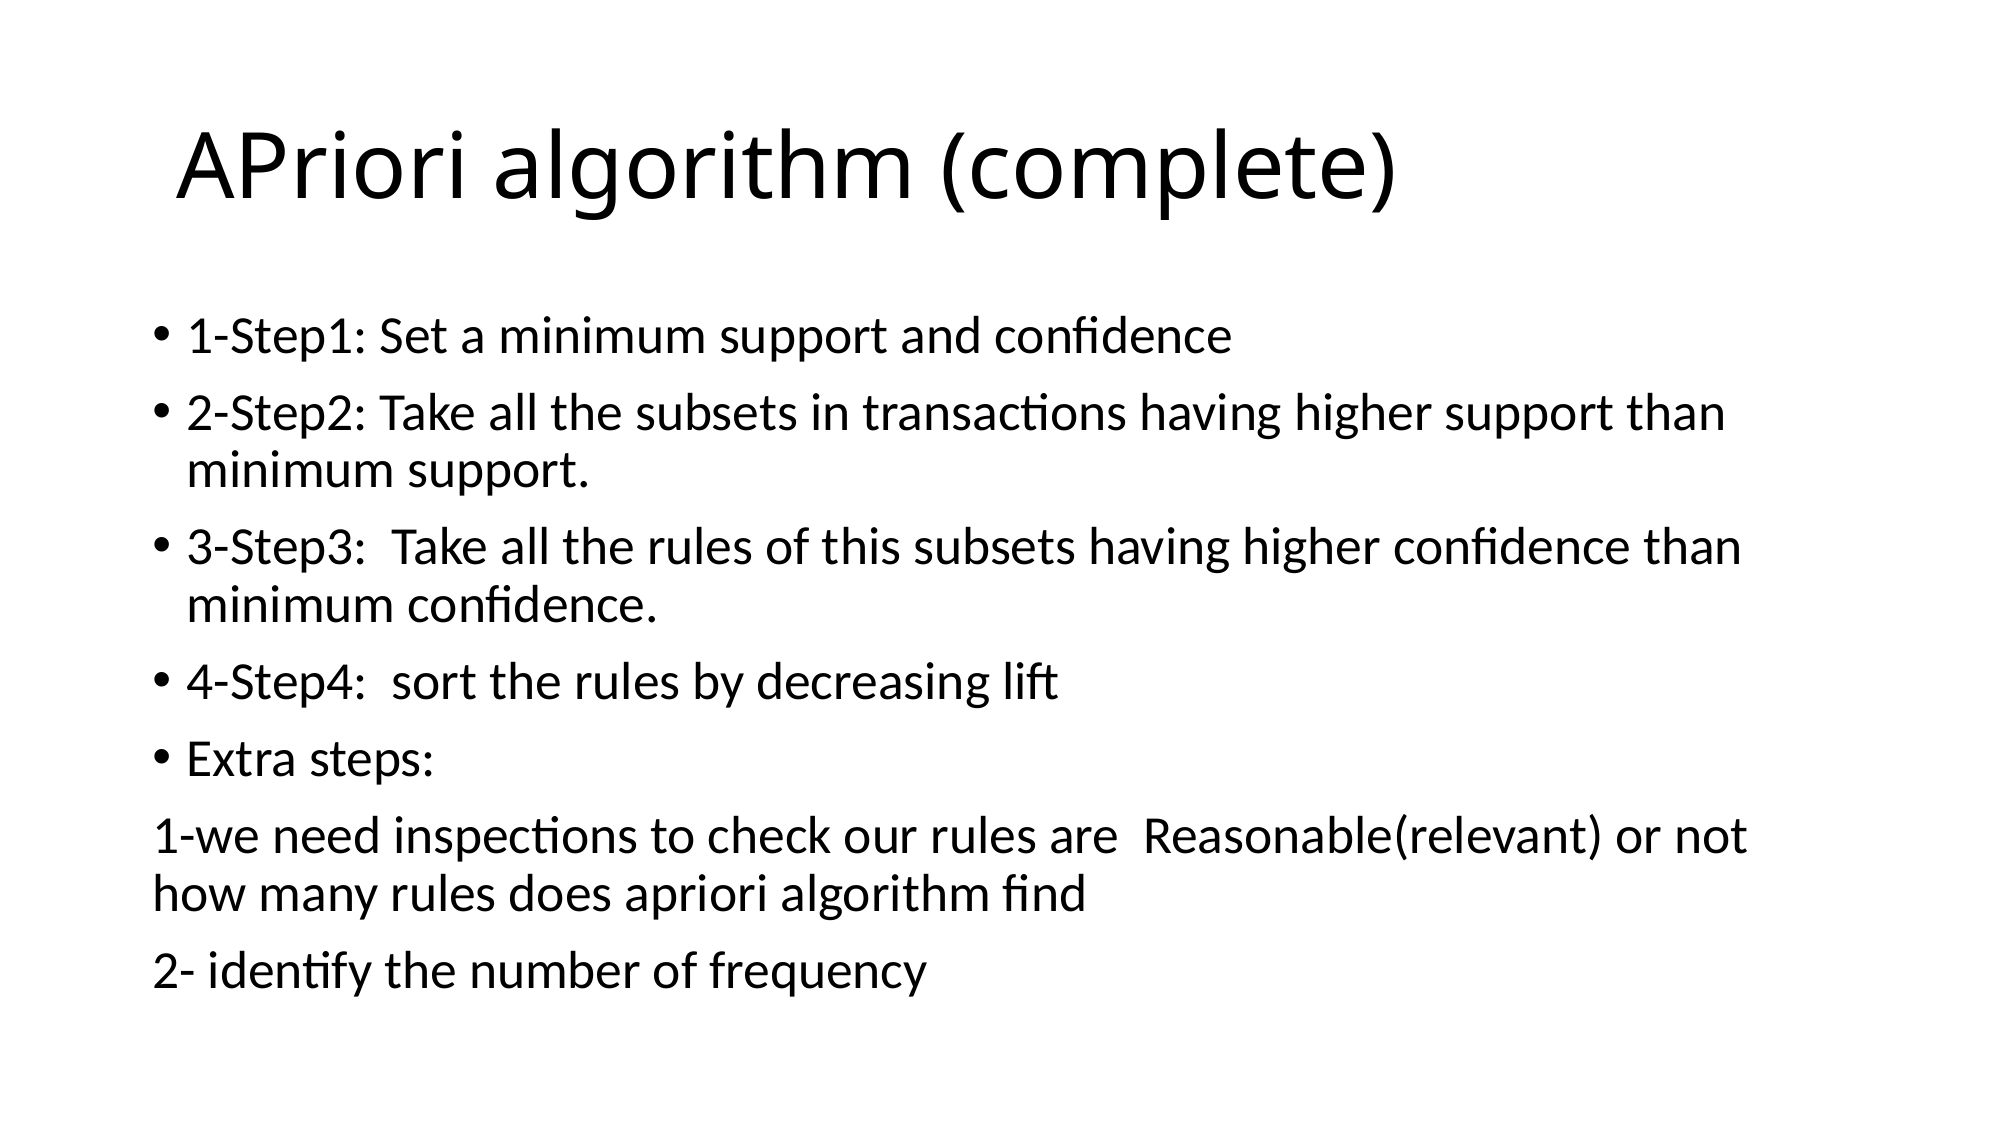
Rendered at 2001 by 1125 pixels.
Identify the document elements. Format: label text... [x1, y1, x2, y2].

title APriori algorithm (complete) [137, 59, 1863, 278]
list 1-Step1: Set a minimum support and confidence 2-Step2: Take all the subsets in transactions having higher support than minimum support. 3-Step3: Take all the rules of this subsets having higher confidence than minimum confidence. 4-Step4: sort the rules by decreasing lift Extra steps: 1-we need inspections to check our rules are Reasonable(relevant) or not how many rules does apriori algorithm find 2- identify the number of frequency [137, 299, 1863, 1014]
